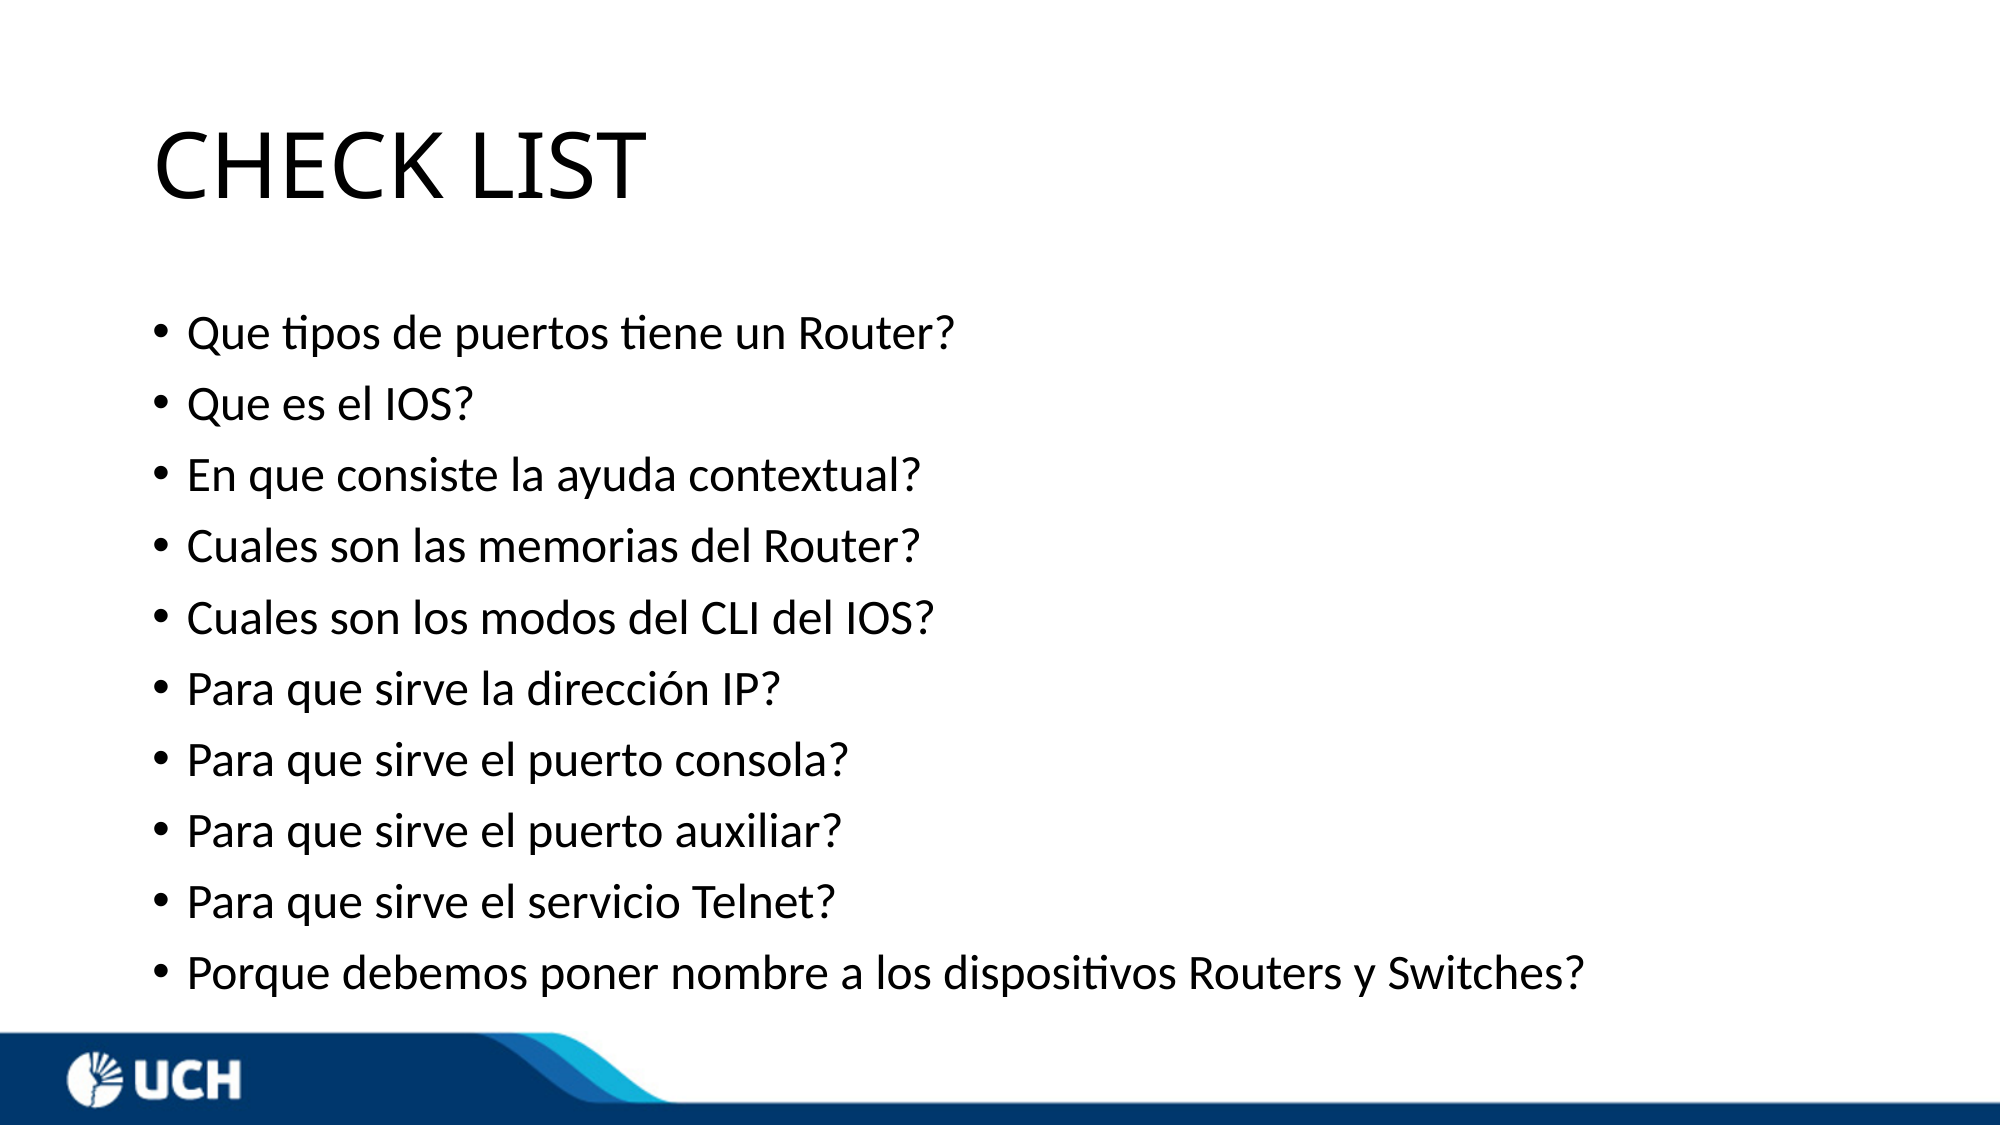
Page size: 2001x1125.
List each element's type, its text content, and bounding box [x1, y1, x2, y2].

list Que tipos de puertos tiene un Router? Que es el IOS? En que consiste la ayuda contextual? Cuales son las memorias del Router? Cuales son los modos del CLI del IOS? Para que sirve la dirección IP? Para que sirve el puerto consola? Para que sirve el puerto auxiliar? Para que sirve el servicio Telnet? Porque debemos poner nombre a los dispositivos Routers y Switches? [137, 299, 1863, 1014]
picture [0, 1031, 2000, 1125]
title CHECK LIST [137, 59, 1863, 278]
